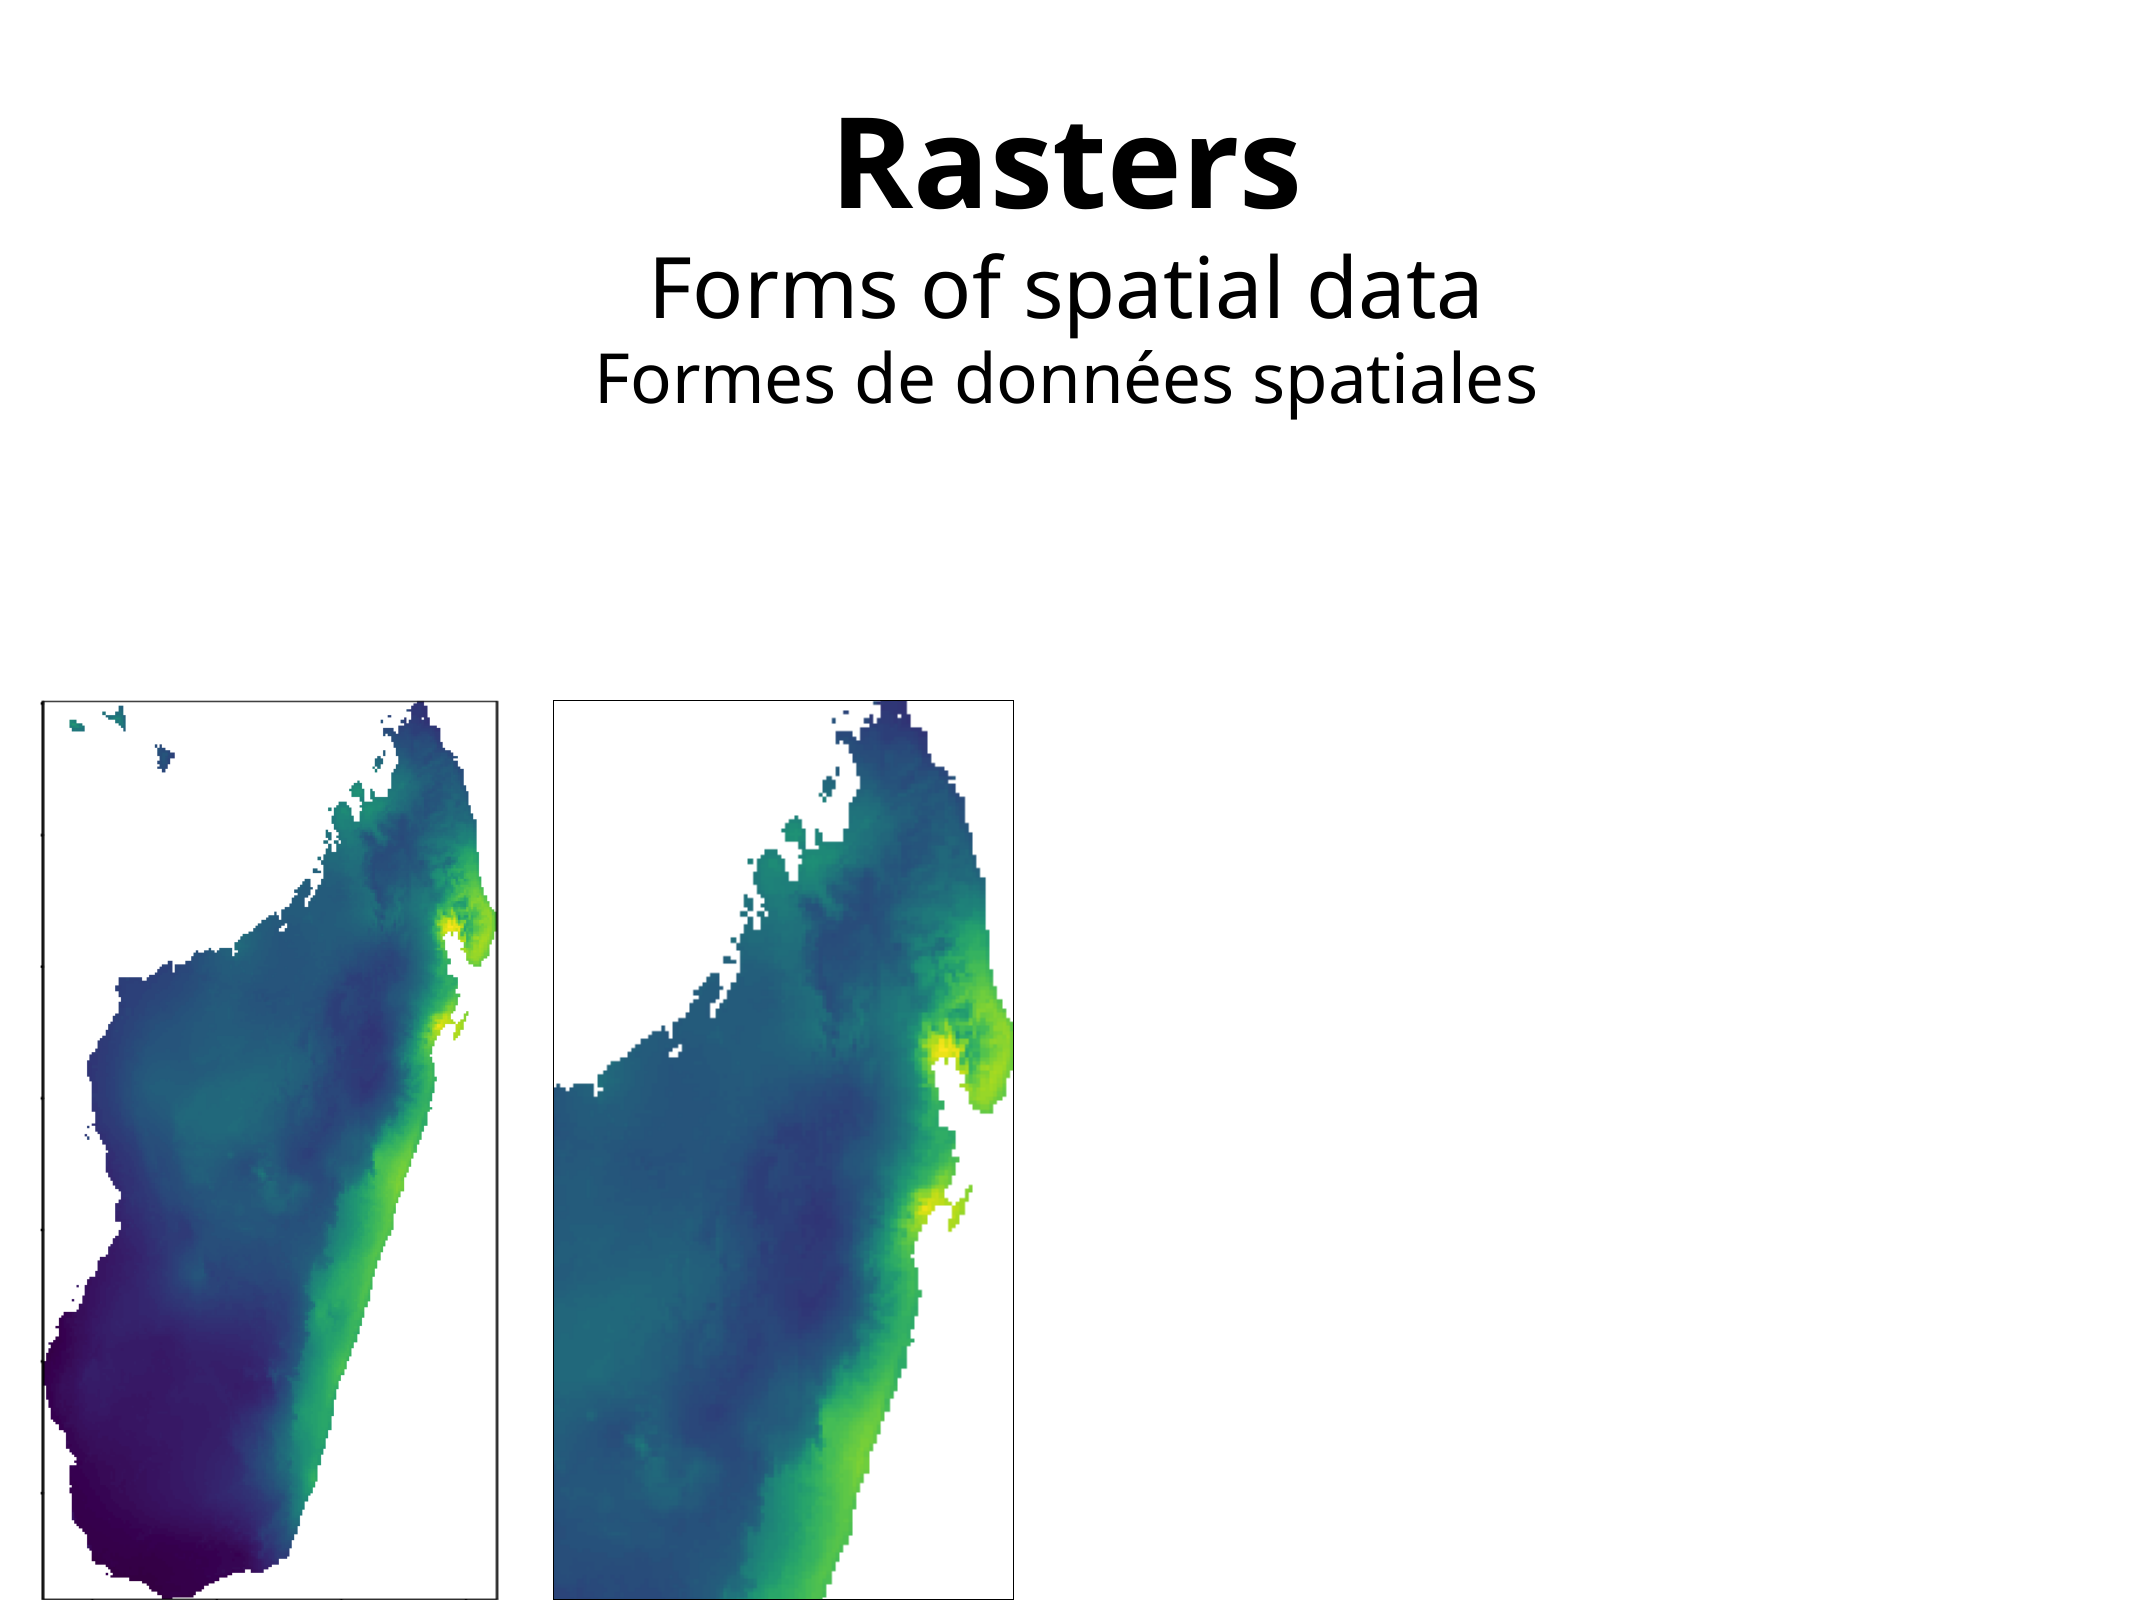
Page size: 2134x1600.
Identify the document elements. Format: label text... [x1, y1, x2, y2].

picture [40, 700, 501, 1600]
title Rasters Forms of spatial data Formes de données spatiales [155, 72, 1978, 428]
picture [553, 700, 1014, 1600]
